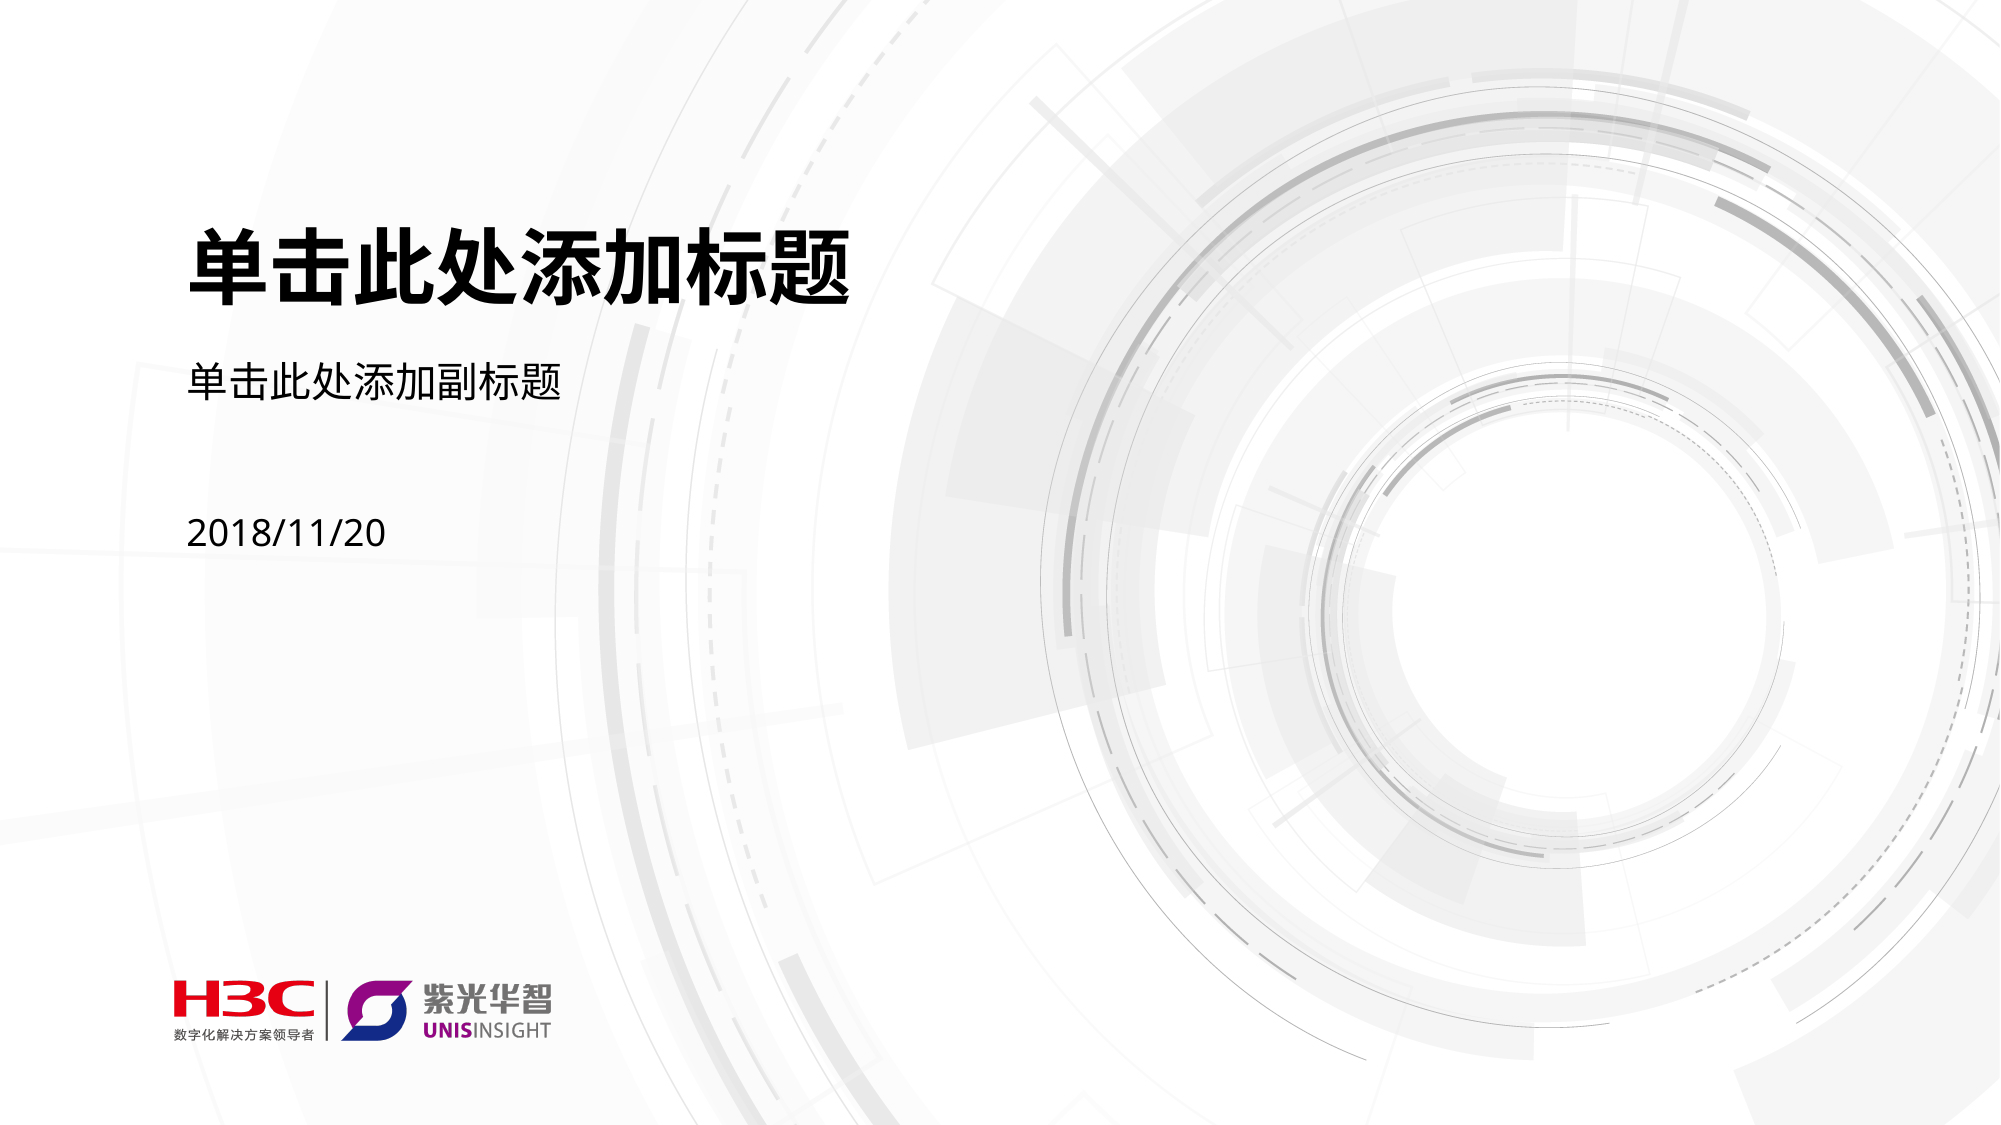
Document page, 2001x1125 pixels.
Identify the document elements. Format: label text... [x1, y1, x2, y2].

subtitle 单击此处添加副标题 [171, 348, 1979, 461]
text_box 2018/11/20 [171, 501, 537, 561]
picture [171, 978, 554, 1042]
title 单击此处添加标题 [171, 215, 1979, 329]
